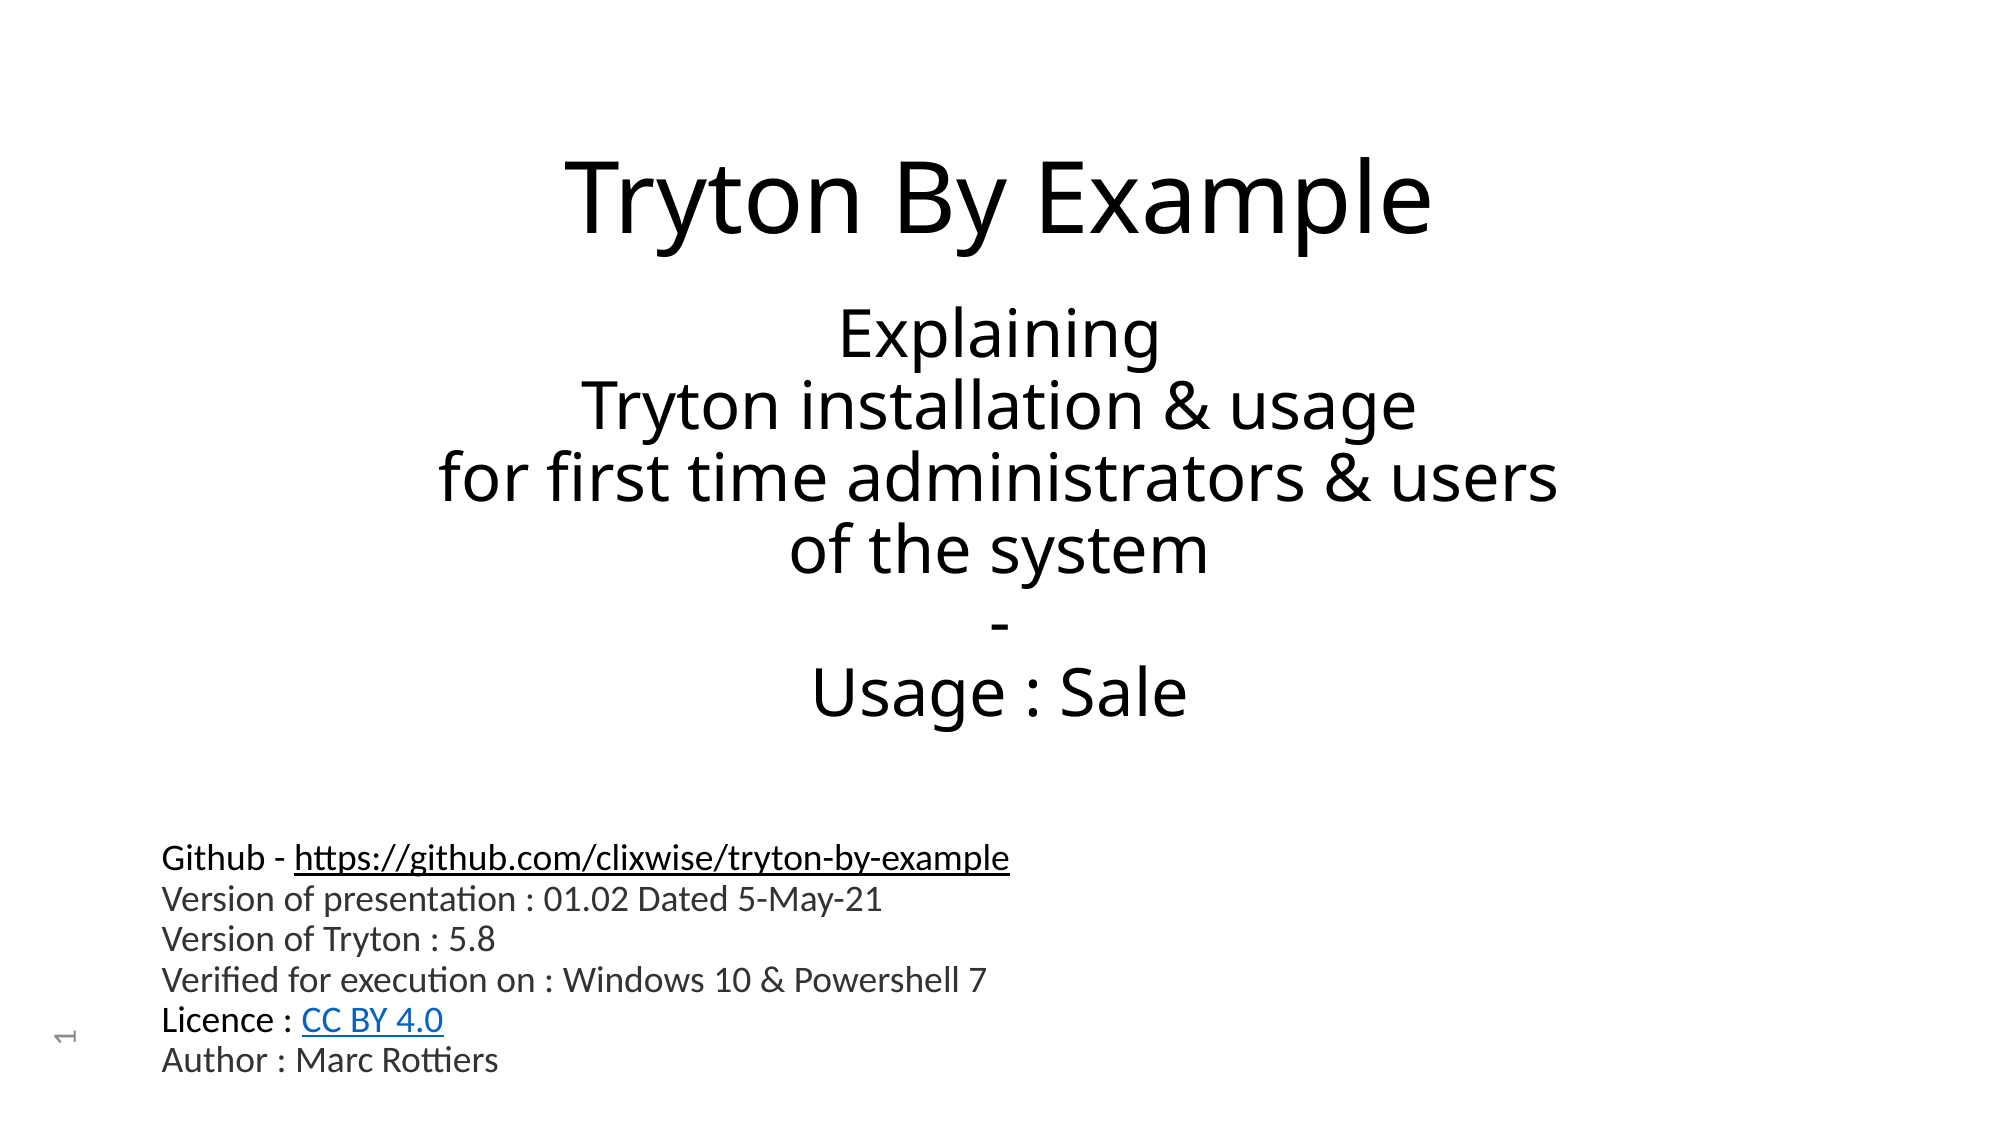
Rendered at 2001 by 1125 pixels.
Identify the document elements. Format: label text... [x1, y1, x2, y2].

slide_number 1 [32, 969, 93, 1108]
text_box Tryton By Example [249, 96, 1750, 263]
text_box Github - https://github.com/clixwise/tryton-by-example Version of presentation : 01.02 Dated 5-May-21 Version of Tryton : 5.8 Verified for execution on : Windows 10 & Powershell 7 Licence : CC BY 4.0 Author : Marc Rottiers [146, 830, 1647, 1108]
title Explaining Tryton installation & usage for first time administrators & users of the system - Usage : Sale [224, 342, 1776, 739]
